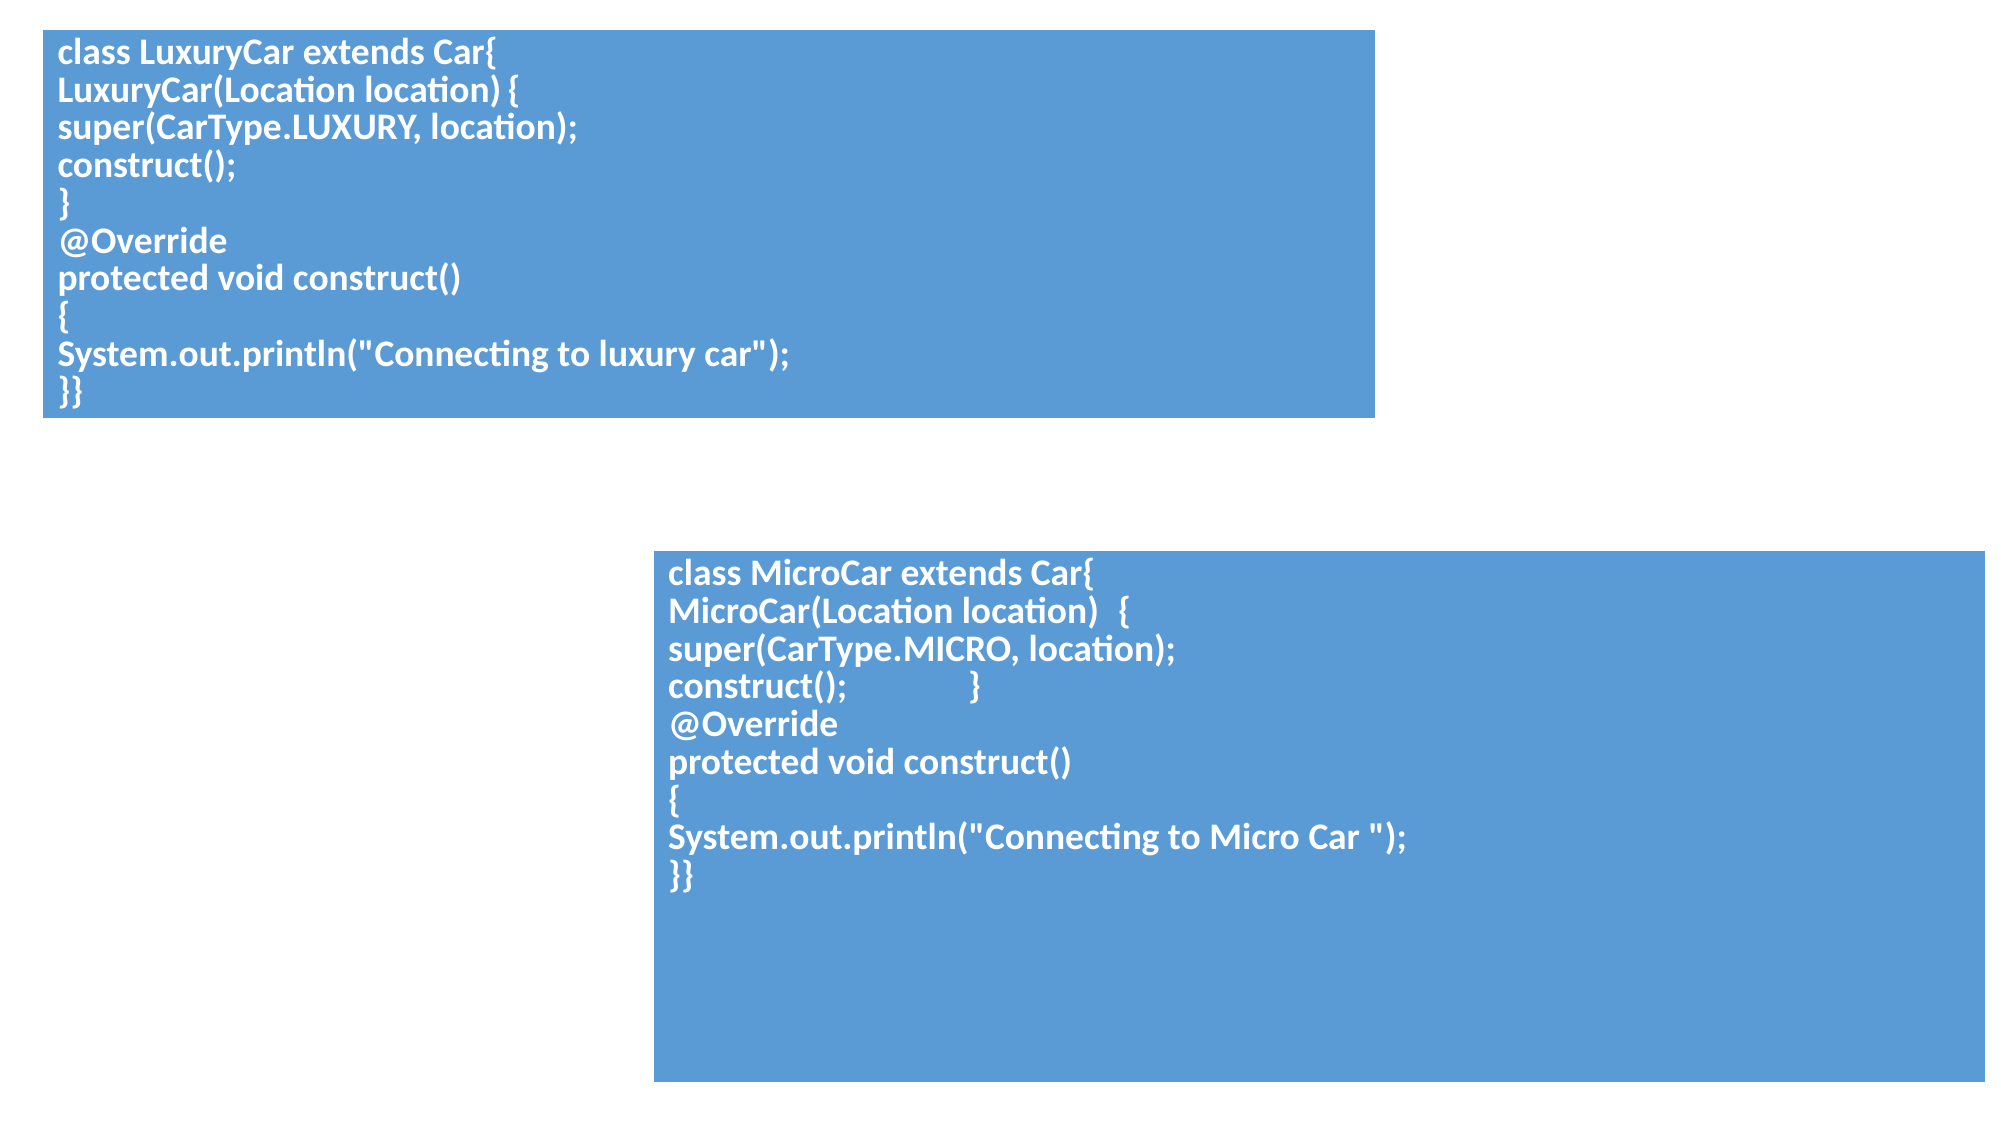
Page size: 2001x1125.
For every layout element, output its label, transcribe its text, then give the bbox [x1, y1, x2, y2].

table_header class MicroCar extends Car{ MicroCar(Location location) { super(CarType.MICRO, location); construct(); } @Override protected void construct() { System.out.println("Connecting to Micro Car "); }} [654, 551, 1985, 1082]
table_header class LuxuryCar extends Car{ LuxuryCar(Location location) { super(CarType.LUXURY, location); construct(); } @Override protected void construct() { System.out.println("Connecting to luxury car"); }} [43, 30, 1375, 418]
